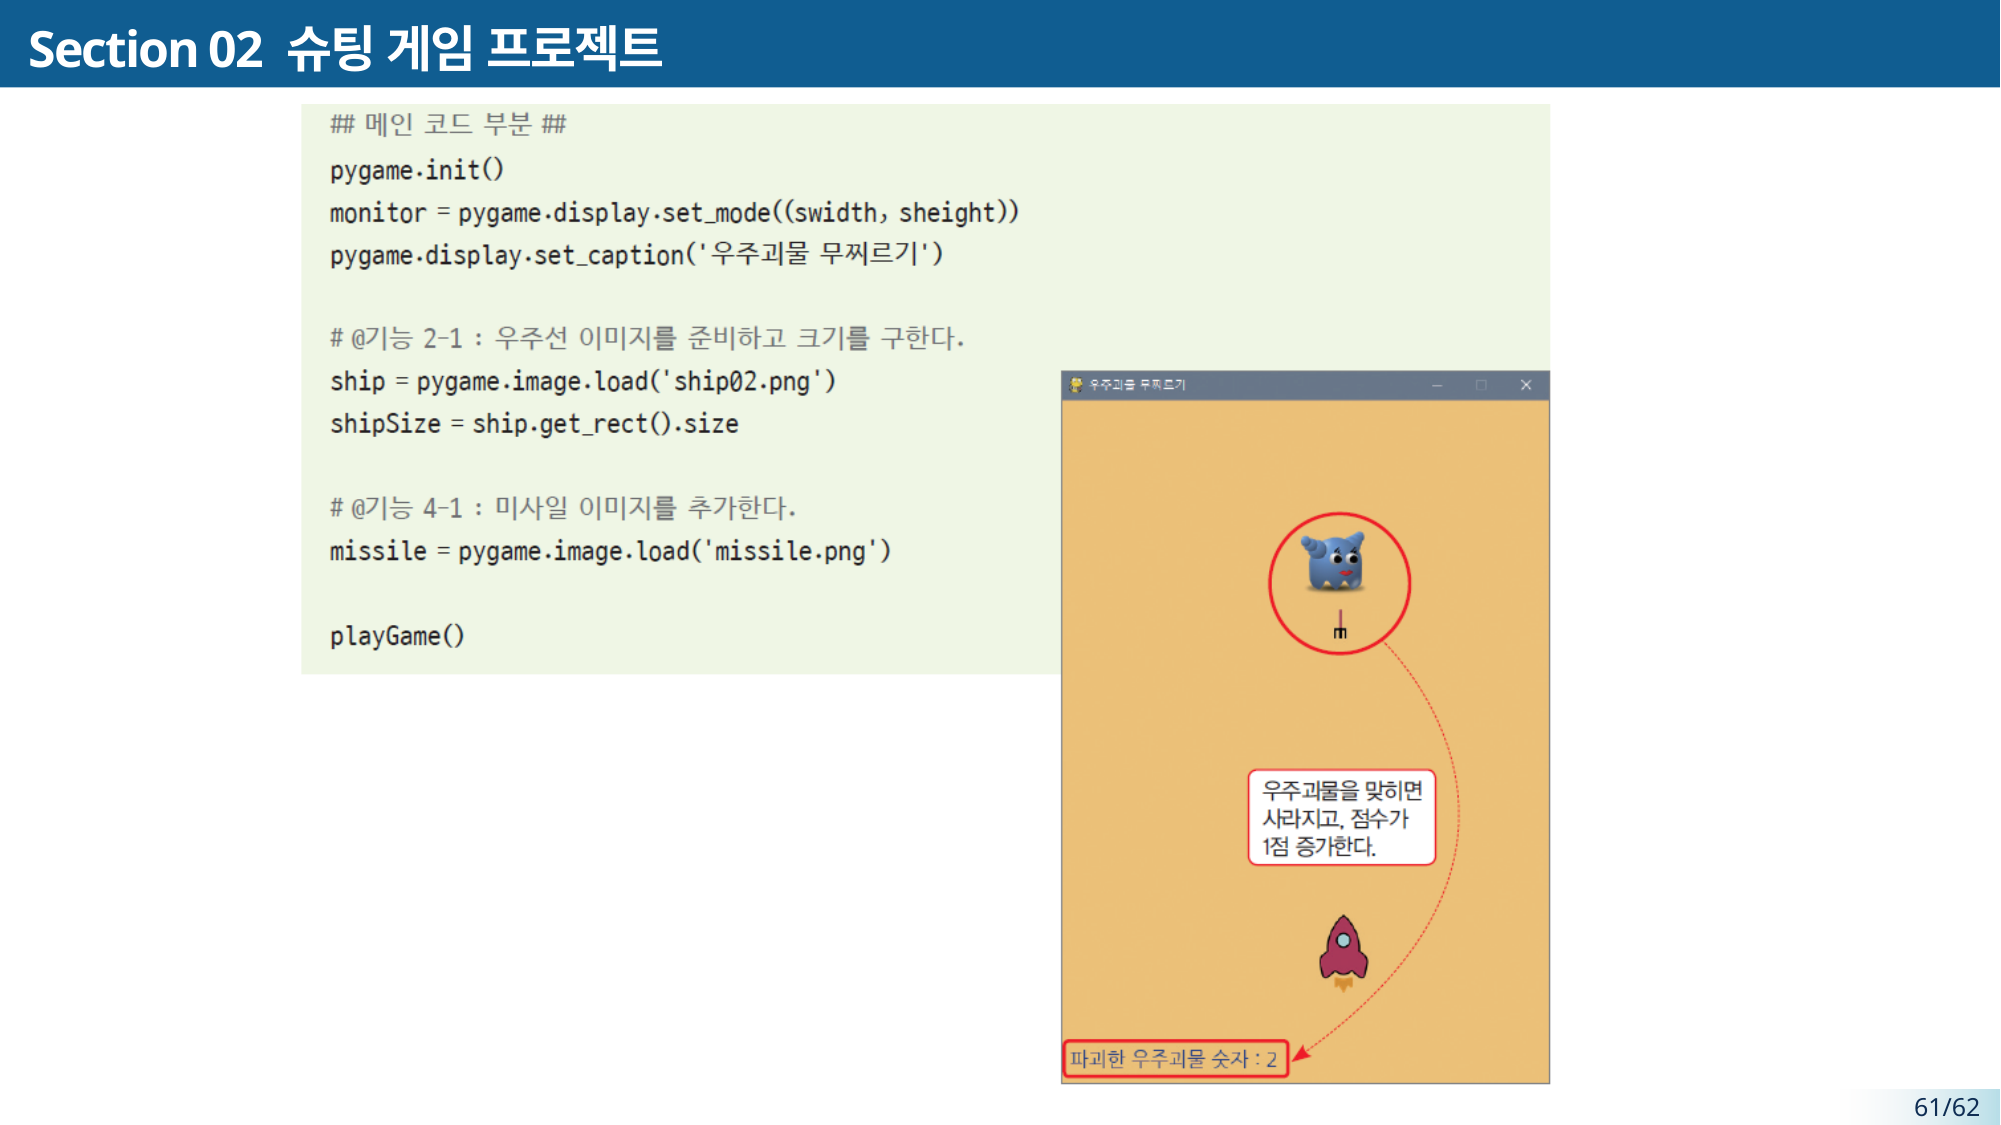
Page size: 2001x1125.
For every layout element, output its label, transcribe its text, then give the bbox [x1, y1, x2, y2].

picture [283, 104, 1562, 1095]
title Section 02 슈팅 게임 프로젝트 [13, 8, 1717, 87]
